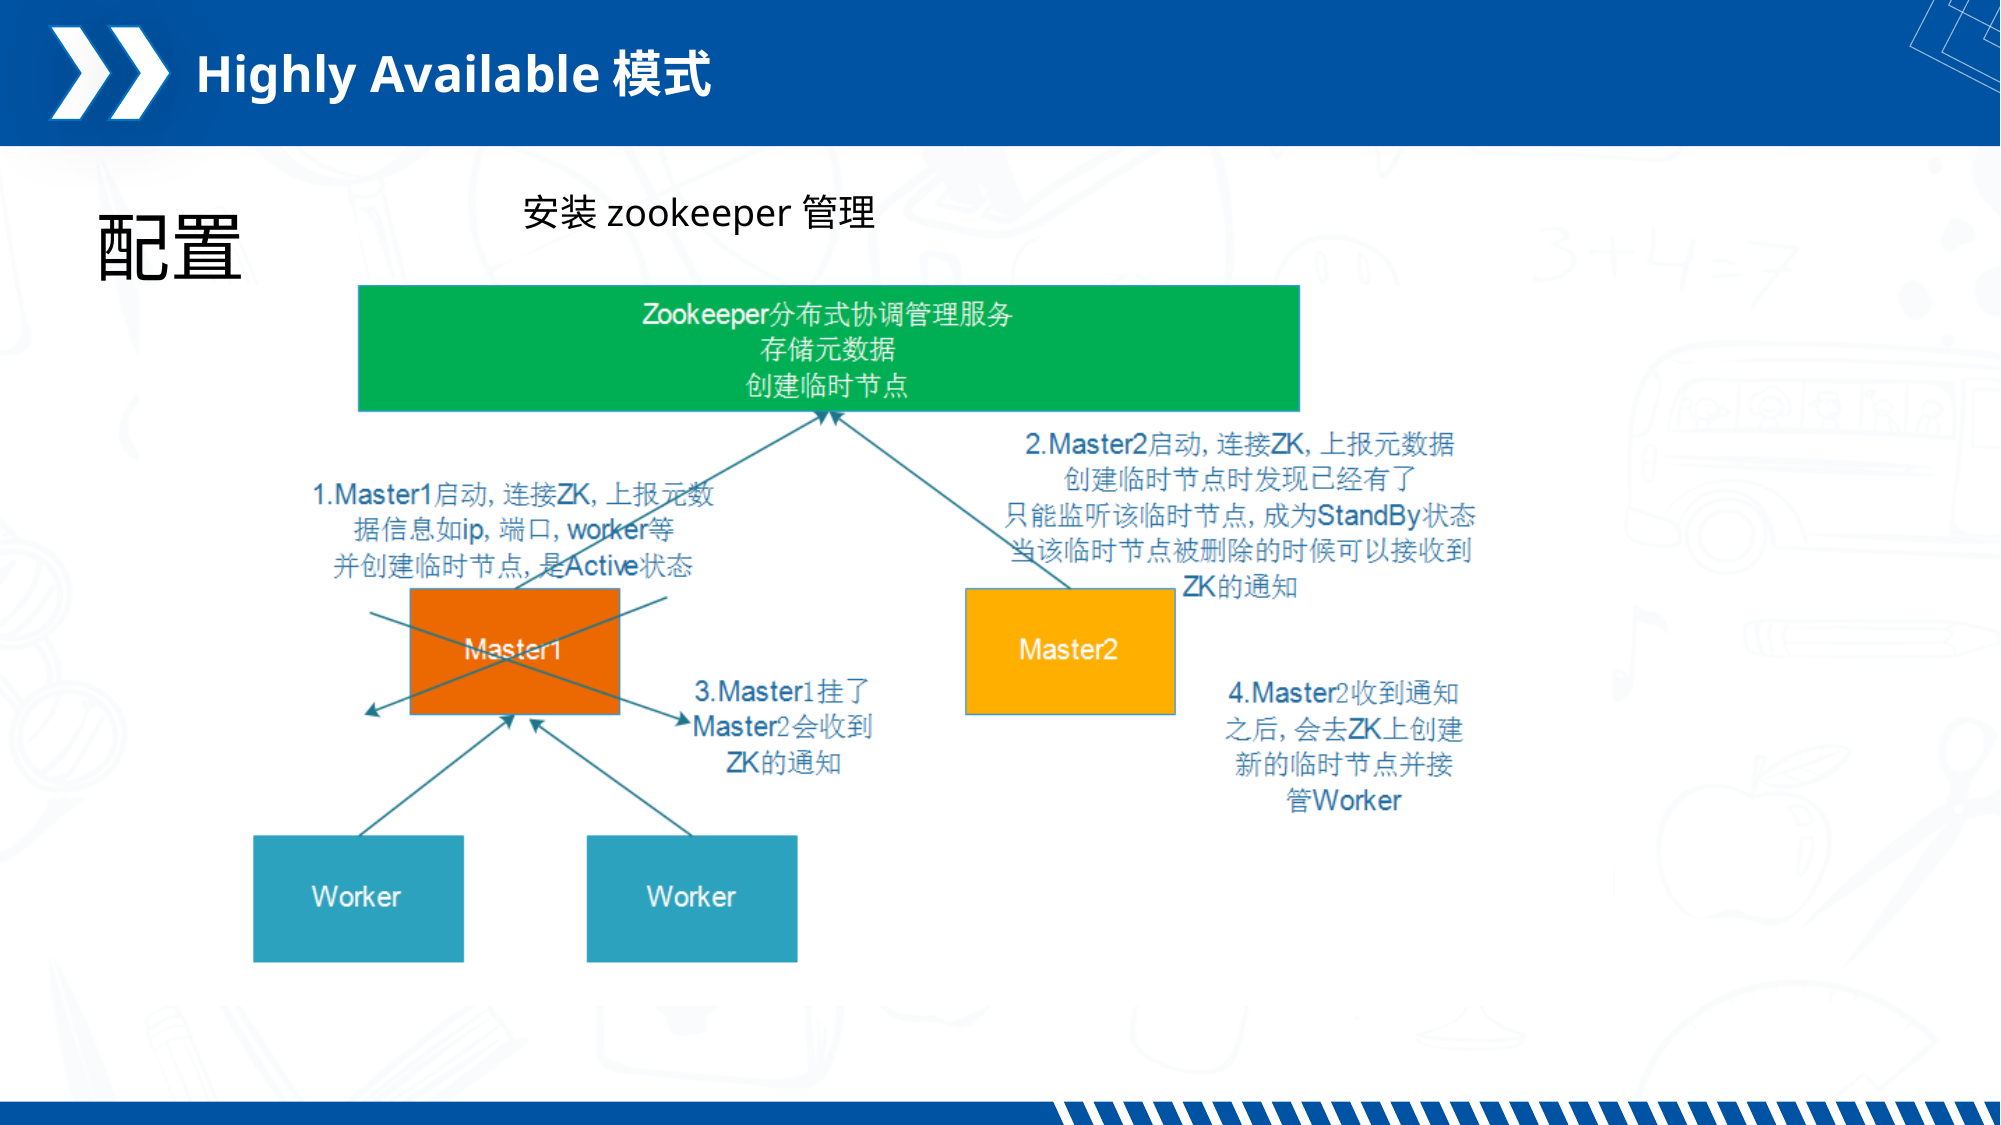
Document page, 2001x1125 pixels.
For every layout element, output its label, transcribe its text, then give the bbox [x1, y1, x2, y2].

text_box [1893, 1100, 1926, 1125]
text_box [1180, 1100, 1214, 1125]
text_box [1596, 1100, 1630, 1125]
text_box [1715, 1100, 1748, 1125]
text_box [1240, 1100, 1273, 1125]
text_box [1937, 0, 2000, 95]
text_box 安装zookeeper管理 [507, 181, 891, 242]
text_box [1329, 1100, 1362, 1125]
text_box [1388, 1100, 1422, 1125]
text_box [1982, 1100, 2000, 1125]
text_box [1062, 1100, 1095, 1125]
text_box [1210, 1100, 1244, 1125]
text_box [1359, 1100, 1392, 1125]
text_box [1745, 1100, 1778, 1125]
text_box [47, 25, 98, 121]
text_box [1448, 1100, 1481, 1125]
text_box [0, 0, 2000, 147]
text_box 配置 [80, 193, 261, 299]
text_box [1923, 1100, 1956, 1125]
text_box [1477, 1100, 1511, 1125]
text_box [0, 1100, 1065, 1125]
text_box [1091, 1100, 1125, 1125]
text_box [1418, 1100, 1451, 1125]
picture [0, 0, 2001, 1125]
text_box [106, 25, 172, 121]
text_box [1626, 1100, 1659, 1125]
text_box [1151, 1100, 1184, 1125]
text_box Highly Available模式 [180, 35, 787, 110]
text_box [1299, 1100, 1333, 1125]
text_box [1952, 1100, 1986, 1125]
text_box [1121, 1100, 1155, 1125]
text_box [1834, 1100, 1867, 1125]
text_box [1270, 1100, 1303, 1125]
text_box [1804, 1100, 1837, 1125]
text_box [1537, 1100, 1570, 1125]
text_box [1685, 1100, 1719, 1125]
text_box [1655, 1100, 1689, 1125]
text_box [1863, 1100, 1897, 1125]
text_box [1774, 1100, 1808, 1125]
text_box [1566, 1100, 1600, 1125]
text_box [1507, 1100, 1540, 1125]
